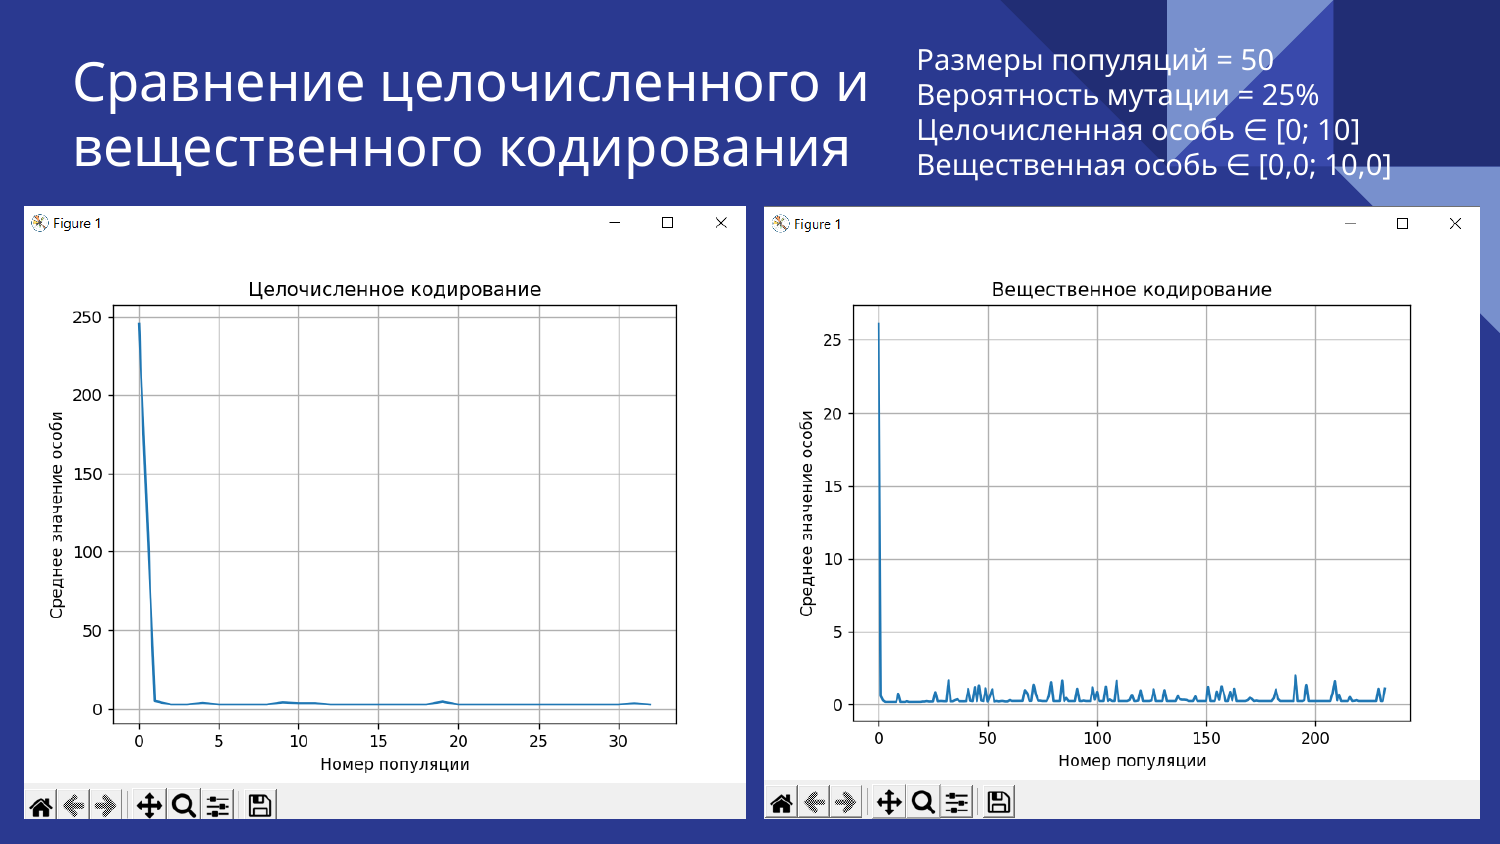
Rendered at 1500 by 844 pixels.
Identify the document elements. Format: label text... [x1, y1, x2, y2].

picture [763, 206, 1481, 819]
text_box Размеры популяций = 50 Вероятность мутации = 25% Целочисленная особь ∈ [0; 10] Вещественная особь ∈ [0,0; 10,0] [901, 26, 1438, 197]
picture [24, 206, 746, 819]
title Сравнение целочисленного и вещественного кодирования [57, 43, 901, 182]
